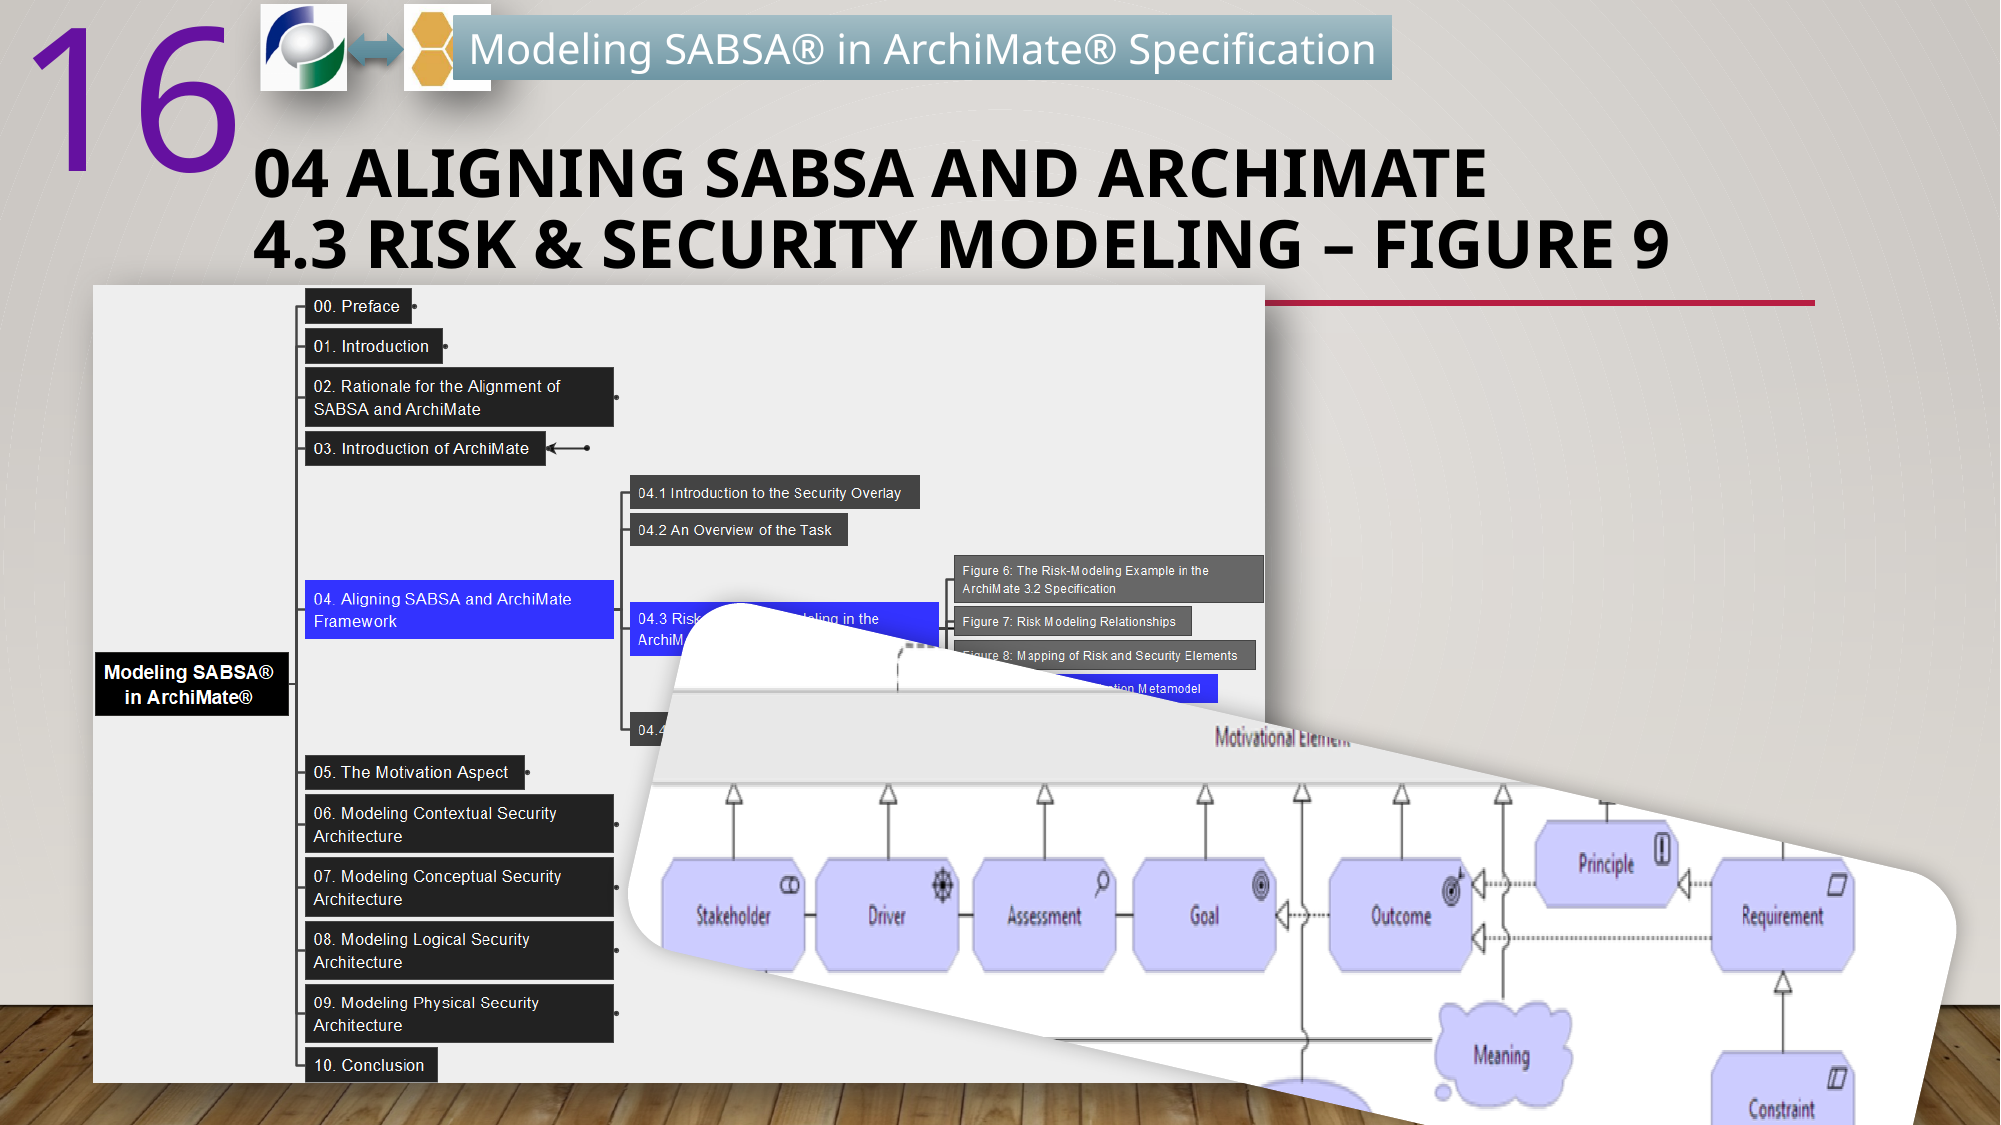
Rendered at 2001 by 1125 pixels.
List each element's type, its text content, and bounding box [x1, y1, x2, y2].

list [93, 285, 1265, 1083]
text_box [260, 4, 491, 92]
title 04 Aligning SABSA and ArchiMate 4.3 Risk & Security Modeling – Figure 9 [238, 131, 1814, 305]
picture [0, 722, 2000, 1125]
text_box 16 [0, 0, 261, 219]
text_box Modeling SABSA® in ArchiMate® Specification [491, 15, 1392, 80]
